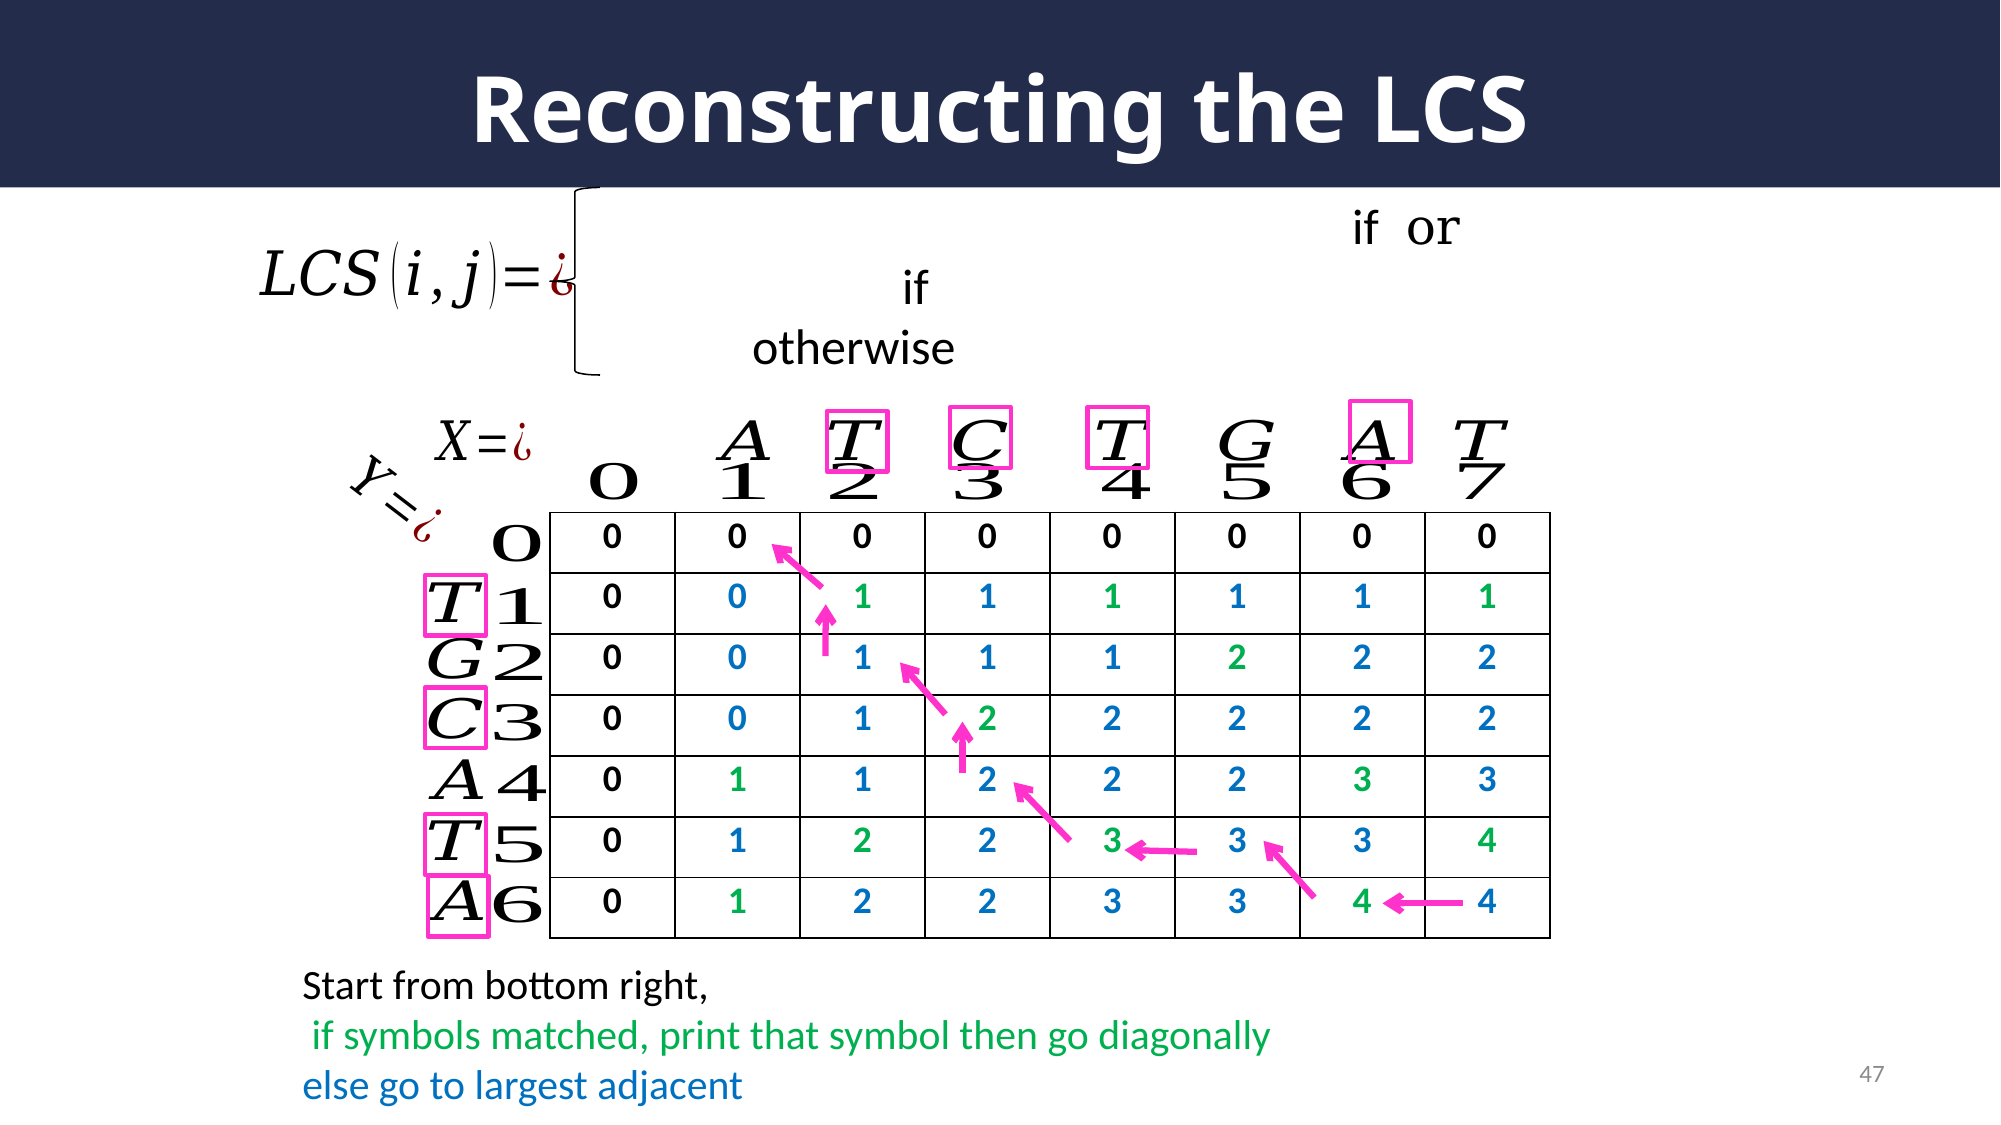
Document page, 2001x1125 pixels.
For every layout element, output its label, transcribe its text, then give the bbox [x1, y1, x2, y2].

text_box [423, 685, 488, 750]
table_header 0 [676, 513, 799, 572]
table_cell 3 [1301, 757, 1424, 816]
table_cell 4 [1301, 878, 1424, 937]
text_box [825, 409, 890, 474]
text_box [423, 812, 488, 877]
table_cell 2 [801, 818, 924, 877]
title Reconstructing the LCS [99, 12, 1900, 200]
table_cell 2 [926, 818, 1049, 877]
text_box [423, 573, 488, 638]
table_cell 0 [551, 878, 674, 937]
table_cell 2 [1301, 696, 1424, 755]
table_cell 2 [801, 878, 924, 937]
table_cell 0 [676, 635, 799, 694]
table_header 0 [801, 513, 924, 572]
table_cell 2 [1051, 696, 1174, 755]
table_cell 2 [1301, 635, 1424, 694]
table_header 0 [926, 513, 1049, 572]
table_header 0 [1301, 513, 1424, 572]
table_cell 1 [676, 878, 799, 937]
text_box [1085, 405, 1150, 470]
table_cell 2 [1426, 635, 1549, 694]
table_cell 0 [551, 574, 674, 633]
table_cell 1 [801, 696, 924, 755]
table_cell 1 [1176, 574, 1299, 633]
table_cell 3 [1301, 818, 1424, 877]
table_cell 1 [676, 757, 799, 816]
table_cell 0 [676, 574, 799, 633]
table_cell 3 [1176, 818, 1299, 877]
table_cell 1 [1301, 574, 1424, 633]
table_cell 1 [1426, 574, 1549, 633]
table_cell 2 [1051, 757, 1174, 816]
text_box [1124, 849, 1198, 853]
table_cell 1 [926, 574, 1049, 633]
table_cell 1 [676, 818, 799, 877]
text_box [899, 662, 946, 715]
table_cell 4 [1426, 818, 1549, 877]
table_cell 1 [801, 574, 924, 633]
table_cell 1 [926, 635, 1049, 694]
table_header 0 [1176, 513, 1299, 572]
table_cell 1 [1051, 635, 1174, 694]
table_cell 2 [1176, 635, 1299, 694]
table_cell 4 [1426, 878, 1549, 937]
text_box Start from bottom right, if symbols matched, print that symbol then go diagonally else go to largest adjacent [287, 950, 1675, 1115]
table_cell 1 [1051, 574, 1174, 633]
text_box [1263, 840, 1315, 898]
text_box [1176, 855, 1197, 859]
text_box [771, 543, 823, 588]
text_box [426, 874, 491, 939]
table_header 0 [551, 513, 674, 572]
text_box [256, 187, 1726, 385]
table_cell 3 [1051, 878, 1174, 937]
table_cell 0 [676, 696, 799, 755]
table_cell 2 [926, 757, 1049, 816]
table_cell 2 [1176, 696, 1299, 755]
slide_number 47 [1675, 1042, 1900, 1103]
text_box [1124, 853, 1136, 859]
table_cell 0 [551, 818, 674, 877]
table_cell 2 [1426, 696, 1549, 755]
table_cell 0 [551, 757, 674, 816]
table_cell 0 [551, 635, 674, 694]
table_header 0 [1426, 513, 1549, 572]
table_cell 2 [1176, 757, 1299, 816]
table_cell 3 [1051, 818, 1174, 877]
table_cell 1 [801, 757, 924, 816]
table_cell 0 [551, 696, 674, 755]
table_cell 3 [1176, 878, 1299, 937]
text_box [1348, 399, 1413, 464]
table_header 0 [1051, 513, 1174, 572]
text_box [948, 405, 1013, 470]
table_cell 3 [1426, 757, 1549, 816]
table_cell 2 [926, 696, 1049, 755]
table_cell 1 [801, 635, 924, 694]
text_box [1013, 781, 1071, 842]
table_cell 2 [926, 878, 1049, 937]
